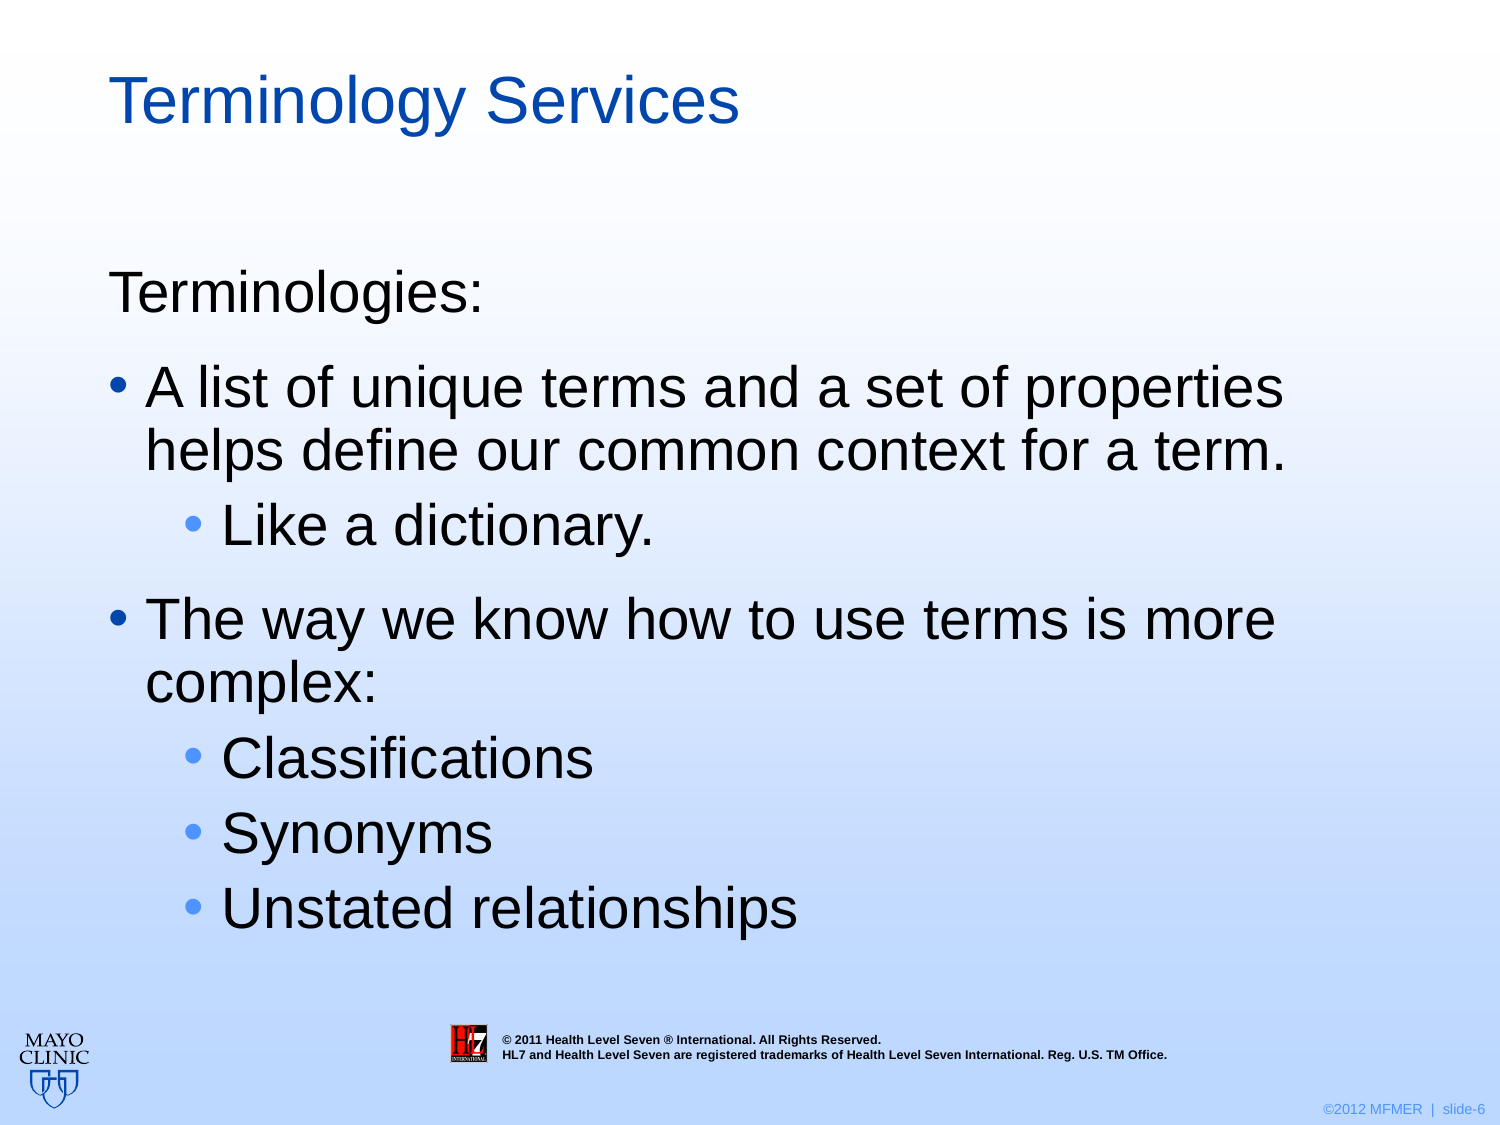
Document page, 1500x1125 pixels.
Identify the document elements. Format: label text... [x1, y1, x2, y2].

title Terminology Services [108, 0, 1392, 224]
list Terminologies: A list of unique terms and a set of properties helps define our common context for a term. Like a dictionary. The way we know how to use terms is more complex: Classifications Synonyms Unstated relationships [108, 224, 1392, 1013]
picture [0, 0, 1500, 1125]
